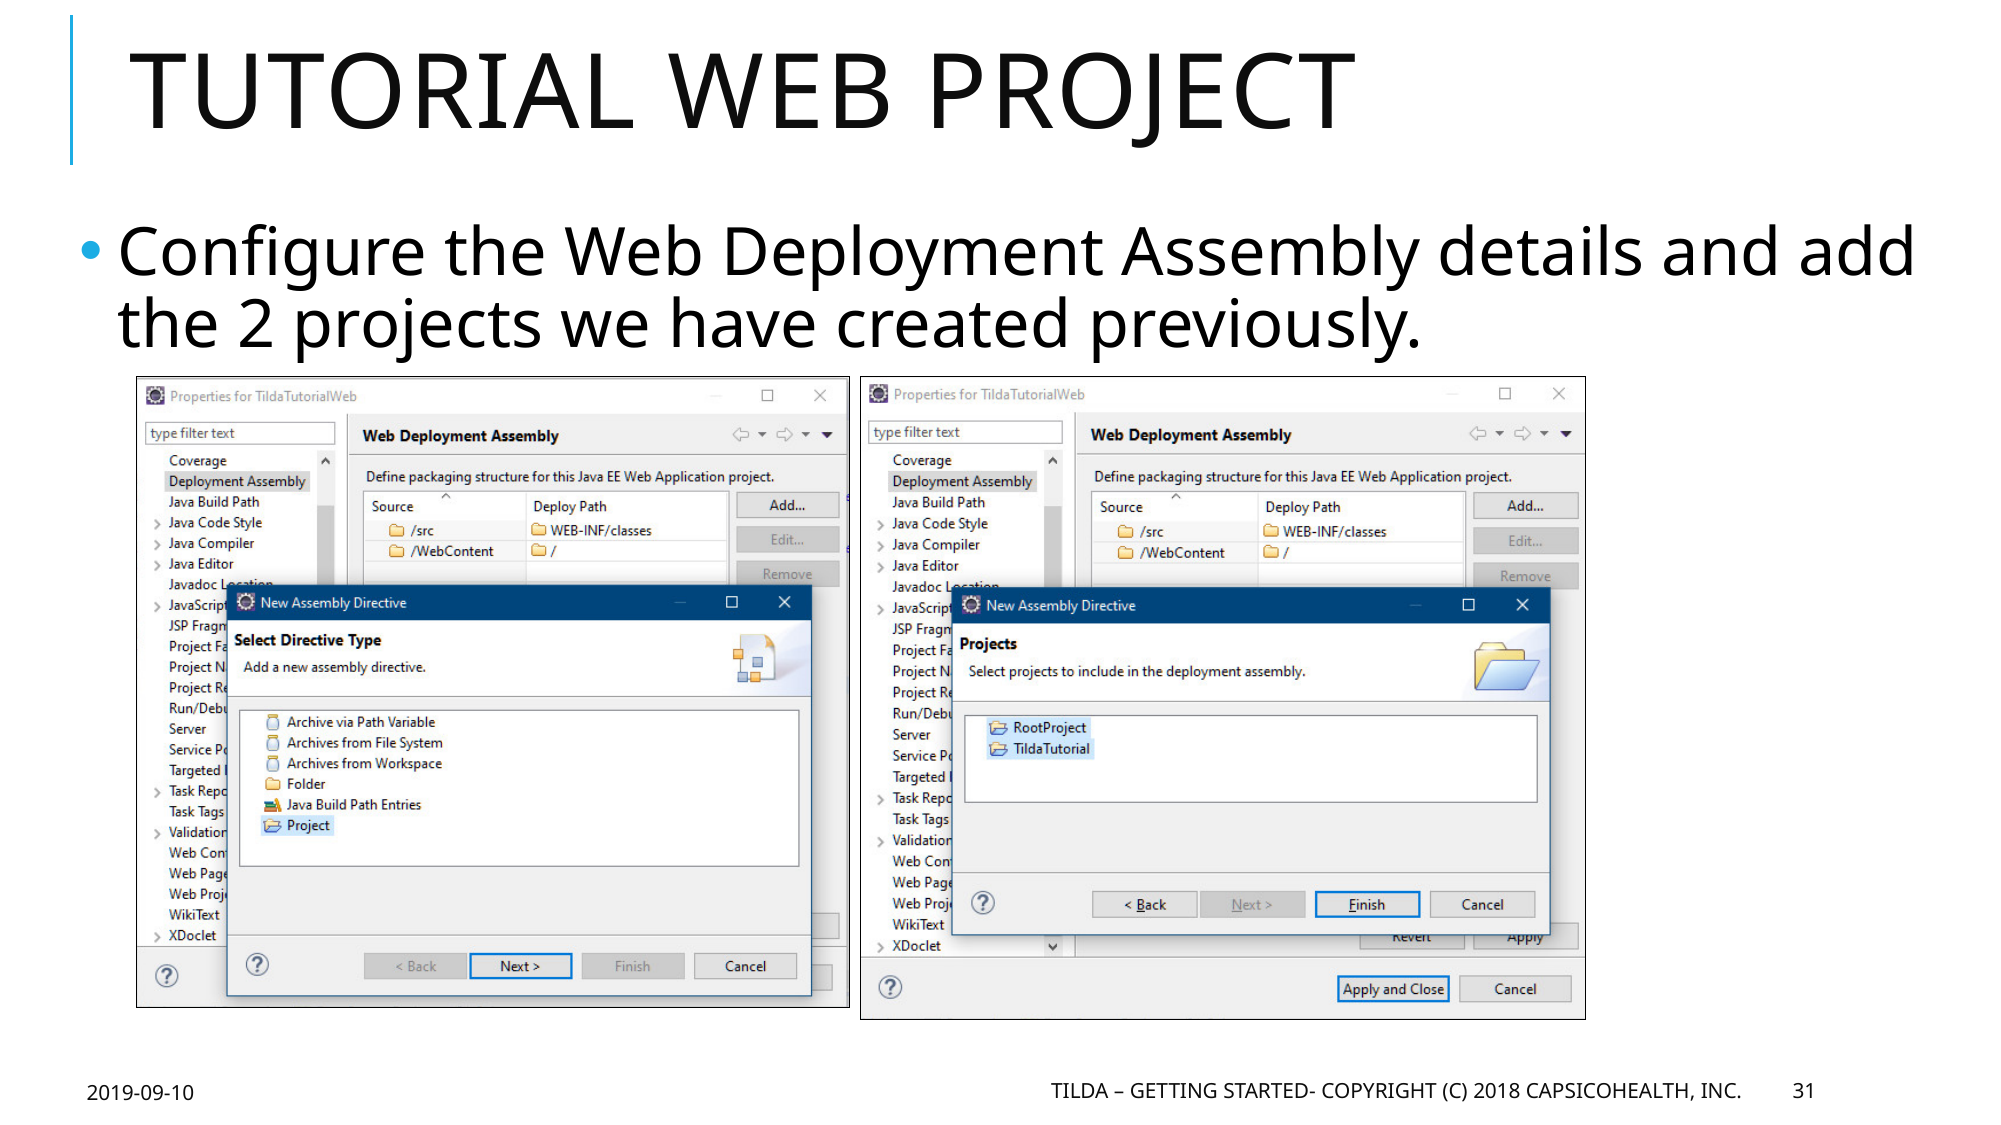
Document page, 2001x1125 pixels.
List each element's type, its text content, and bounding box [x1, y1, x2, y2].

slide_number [71, 1077, 522, 1107]
picture [136, 376, 851, 1008]
title Tutorial Web Project [114, 34, 1938, 163]
list Configure the Web Deployment Assembly details and add the 2 projects we have created previously. [71, 210, 1938, 1038]
footer Tilda – Getting Started- Copyright (c) 2018 CapsicoHealth, Inc. [559, 1077, 1763, 1107]
slide_number 31 [1777, 1077, 1938, 1107]
picture [860, 376, 1586, 1020]
